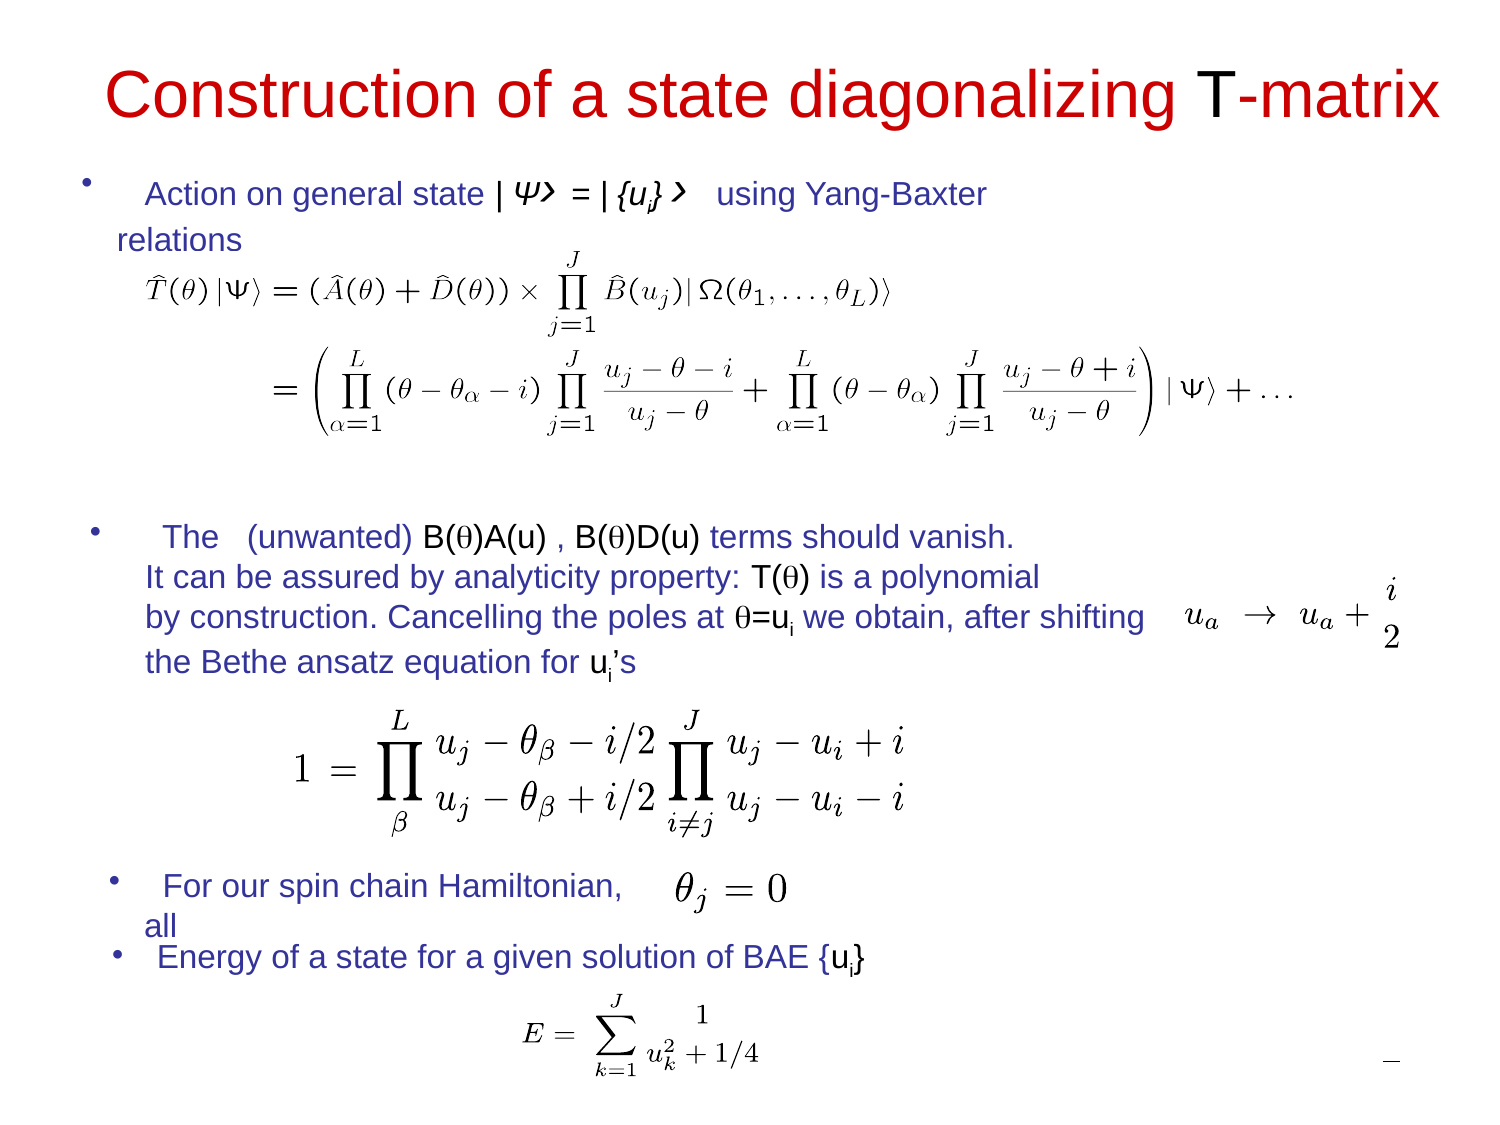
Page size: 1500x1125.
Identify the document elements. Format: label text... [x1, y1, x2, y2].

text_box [293, 706, 906, 839]
picture [145, 250, 1292, 436]
text_box Energy of a state for a given solution of BAE {ui} [97, 928, 905, 989]
title Construction of a state diagonalizing T-matrix [75, 45, 1471, 138]
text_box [672, 868, 787, 915]
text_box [519, 991, 760, 1079]
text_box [1182, 574, 1400, 651]
text_box Action on general state | Ψ› = | {ui} › using Yang-Baxter relations [66, 148, 1120, 266]
text_box For our spin chain Hamiltonian, all [93, 856, 675, 952]
text_box The (unwanted) B()A(u) , B()D(u) terms should vanish. It can be assured by analyticity property: T() is a polynomial by construction. Cancelling the poles at =ui we obtain, after shifting the Bethe ansatz equation for ui’s [74, 507, 1169, 694]
